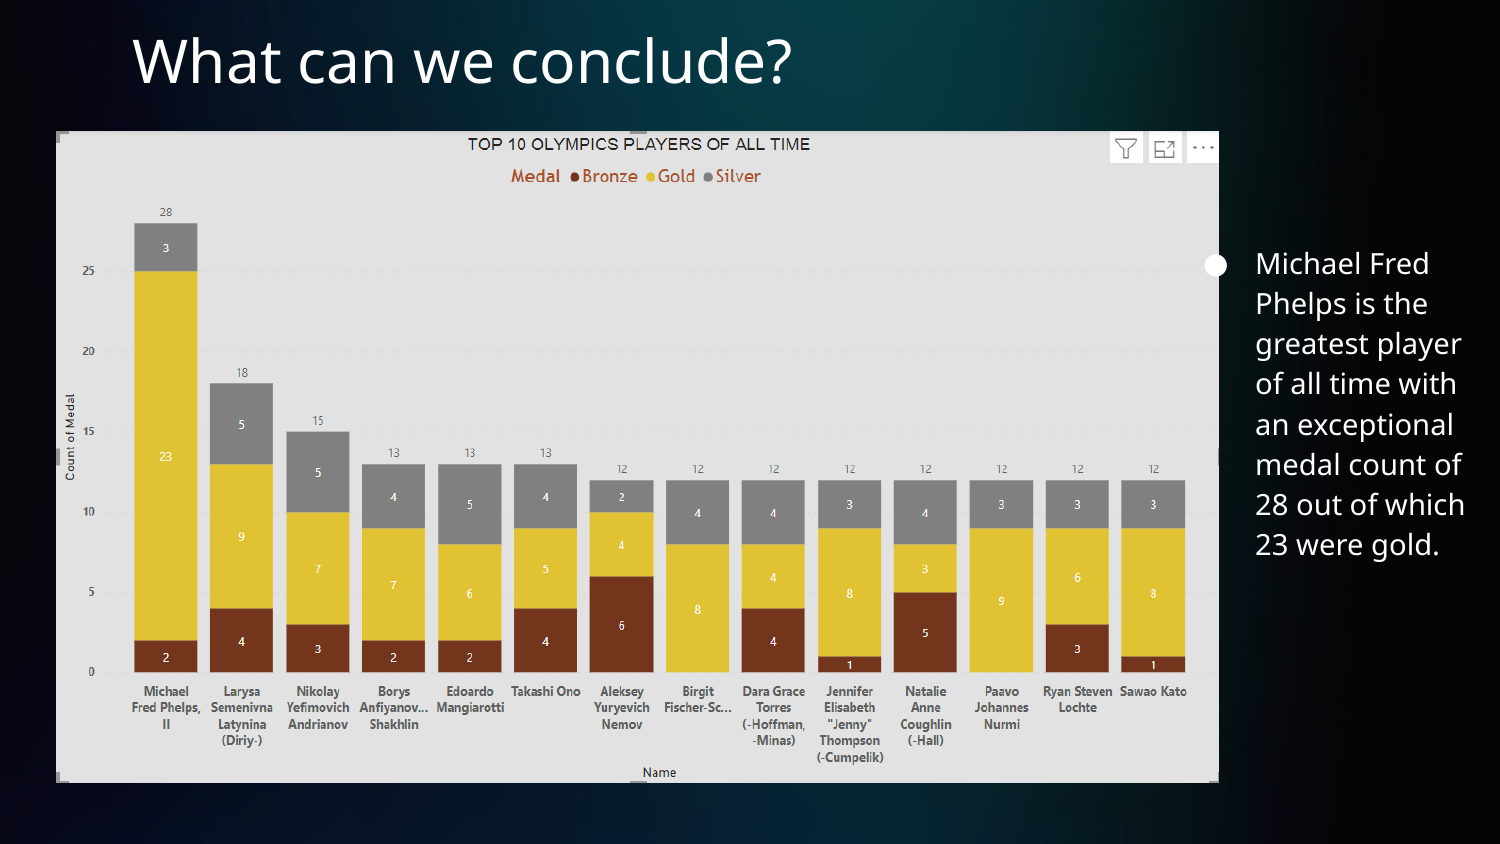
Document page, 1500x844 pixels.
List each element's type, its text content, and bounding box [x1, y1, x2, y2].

title What can we conclude? [117, 23, 1383, 93]
picture [0, 0, 1500, 844]
list Michael Fred Phelps is the greatest player of all time with an exceptional medal count of 28 out of which 23 were gold. [1224, 225, 1500, 496]
